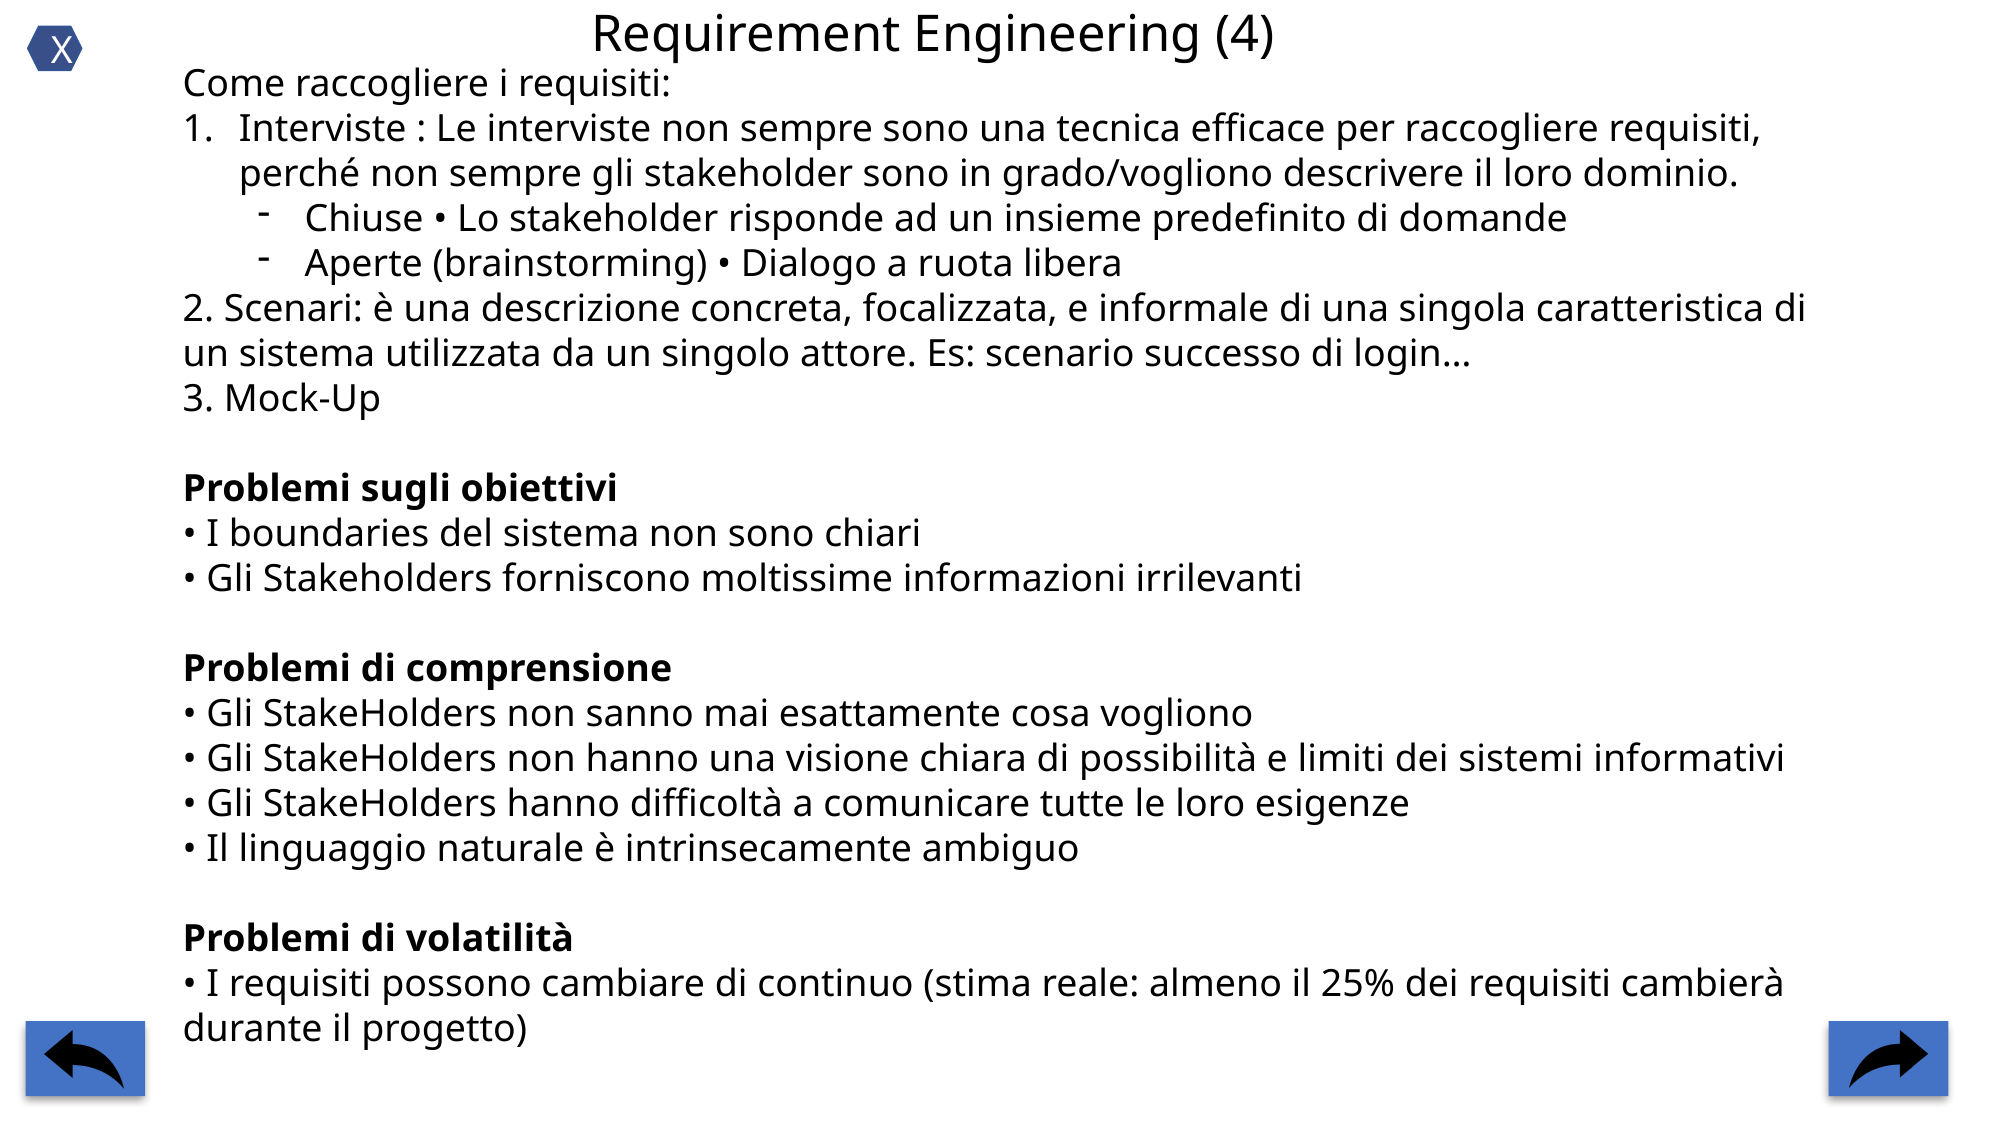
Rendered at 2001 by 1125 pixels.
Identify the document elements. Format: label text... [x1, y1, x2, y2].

text_box Come raccogliere i requisiti: Interviste : Le interviste non sempre sono una tecnica efficace per raccogliere requisiti, perché non sempre gli stakeholder sono in grado/vogliono descrivere il loro dominio. Chiuse • Lo stakeholder risponde ad un insieme predefinito di domande Aperte (brainstorming) • Dialogo a ruota libera 2. Scenari: è una descrizione concreta, focalizzata, e informale di una singola caratteristica di un sistema utilizzata da un singolo attore. Es: scenario successo di login… 3. Mock-Up Problemi sugli obiettivi • I boundaries del sistema non sono chiari • Gli Stakeholders forniscono moltissime informazioni irrilevanti Problemi di comprensione • Gli StakeHolders non sanno mai esattamente cosa vogliono • Gli StakeHolders non hanno una visione chiara di possibilità e limiti dei sistemi informativi • Gli StakeHolders hanno difficoltà a comunicare tutte le loro esigenze • Il linguaggio naturale è intrinsecamente ambiguo Problemi di volatilità • I requisiti possono cambiare di continuo (stima reale: almeno il 25% dei requisiti cambierà durante il progetto) [167, 51, 1833, 1057]
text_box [1828, 1011, 1949, 1106]
text_box X [26, 25, 83, 72]
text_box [25, 1011, 146, 1107]
title Requirement Engineering (4) [576, 0, 1424, 51]
